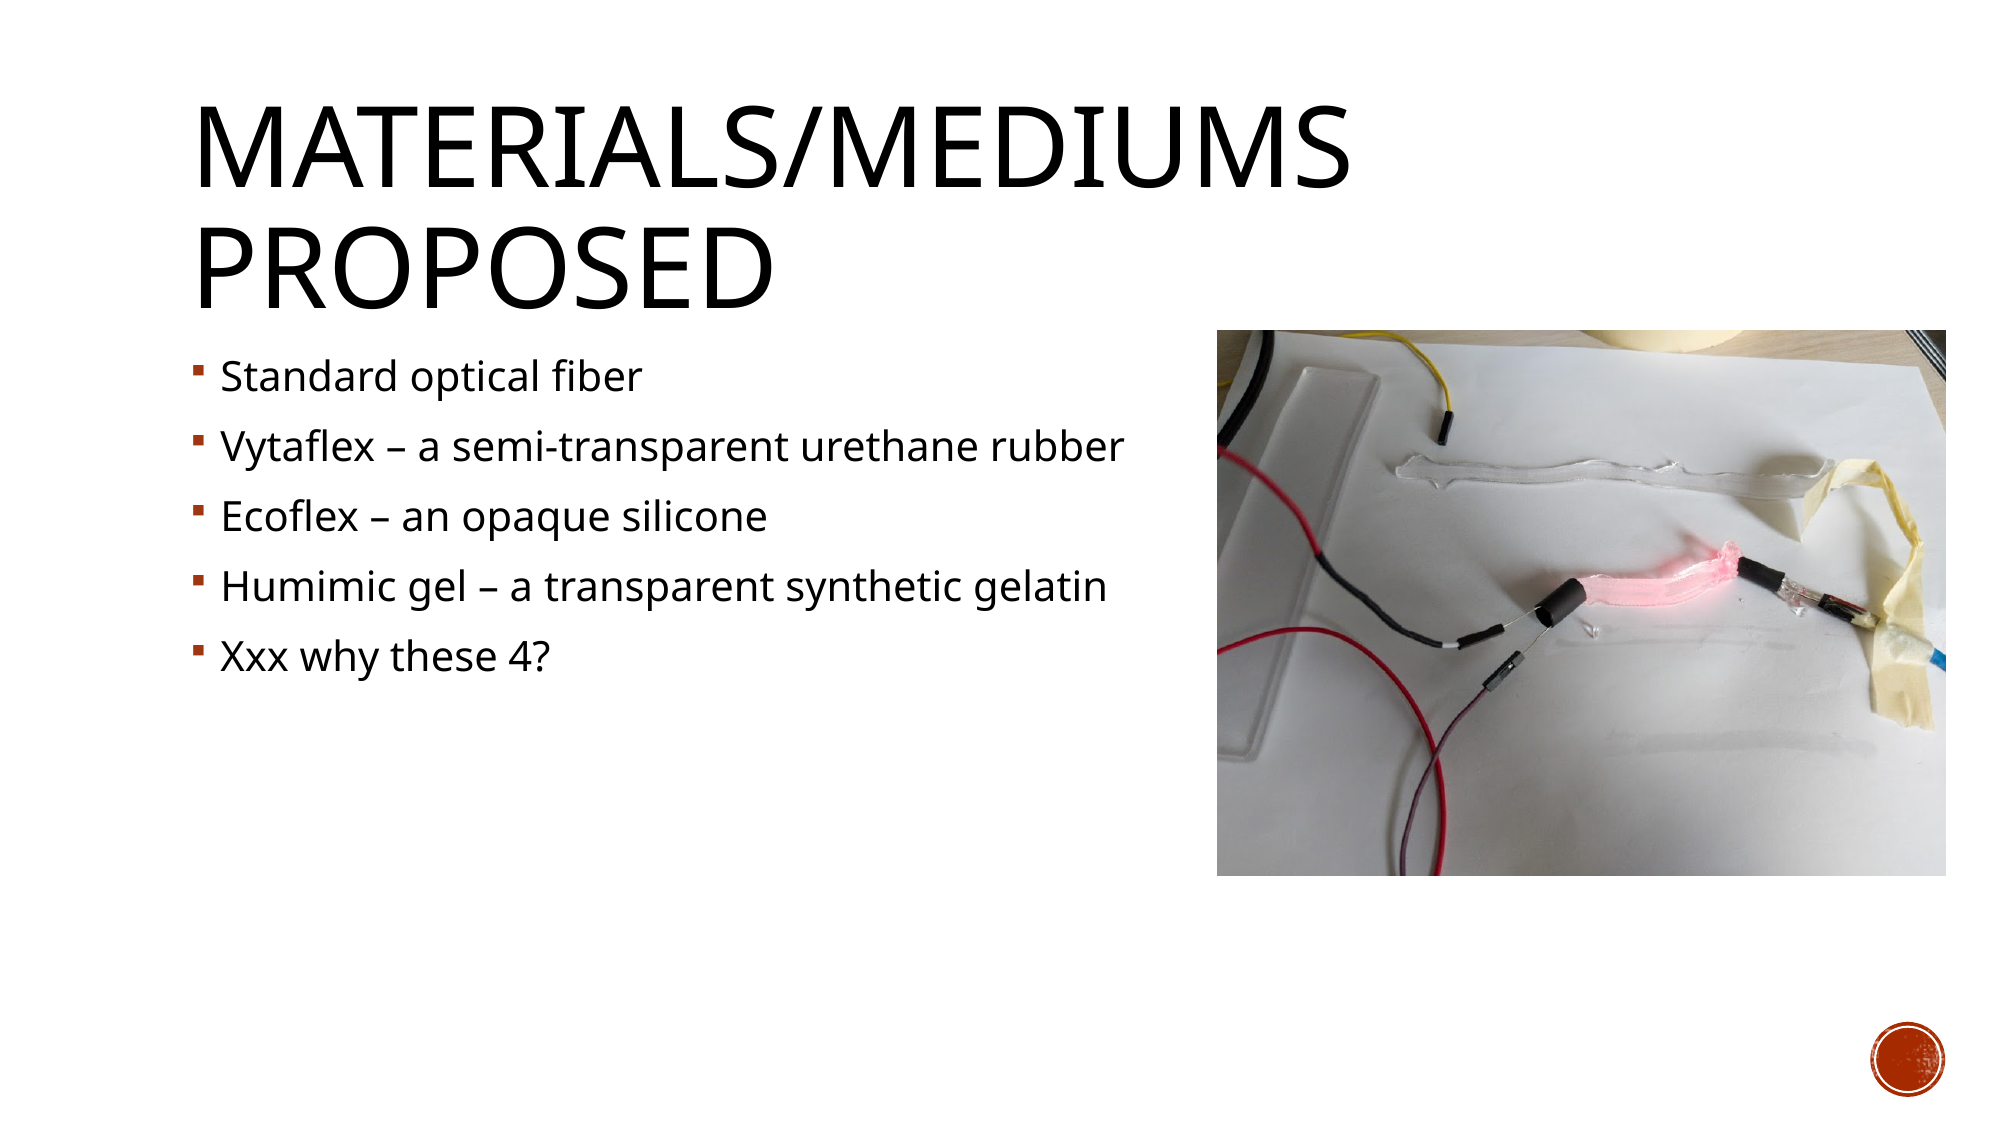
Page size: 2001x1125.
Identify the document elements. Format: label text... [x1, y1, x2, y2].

list Standard optical fiber Vytaflex – a semi-transparent urethane rubber Ecoflex – an opaque silicone Humimic gel – a transparent synthetic gelatin Xxx why these 4? [175, 348, 1826, 1013]
picture [1217, 330, 1946, 876]
title Materials/Mediums proposed [175, 79, 1826, 344]
